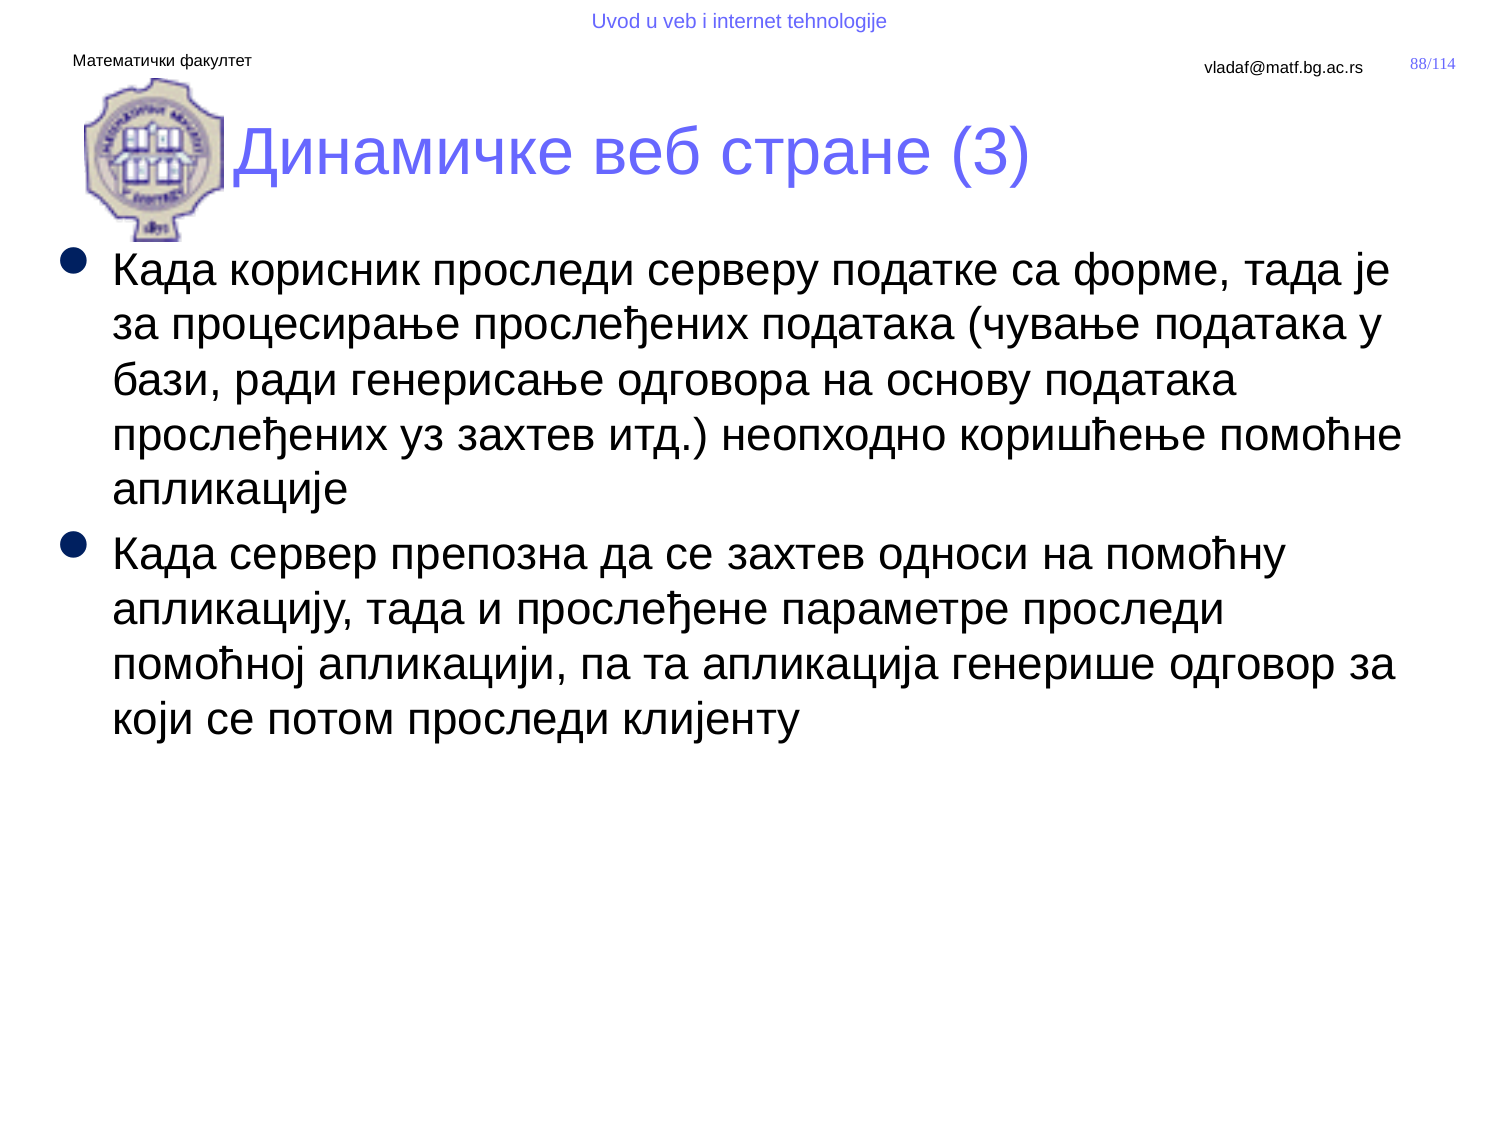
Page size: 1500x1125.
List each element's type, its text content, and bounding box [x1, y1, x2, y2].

title Динамичке веб стране (3) [218, 54, 1483, 243]
picture [84, 78, 218, 231]
list Када корисник проследи серверу податке са форме, тада је за процесирање прослеђених података (чување података у бази, ради генерисање одговора на основу података прослеђених уз захтев итд.) неопходно коришћење помоћне апликације Када сервер препозна да се захтев односи на помоћну апликацију, тада и прослеђене параметре проследи помоћној апликацији, па та апликација генерише одговор за који се потом проследи клијенту [41, 231, 1447, 588]
